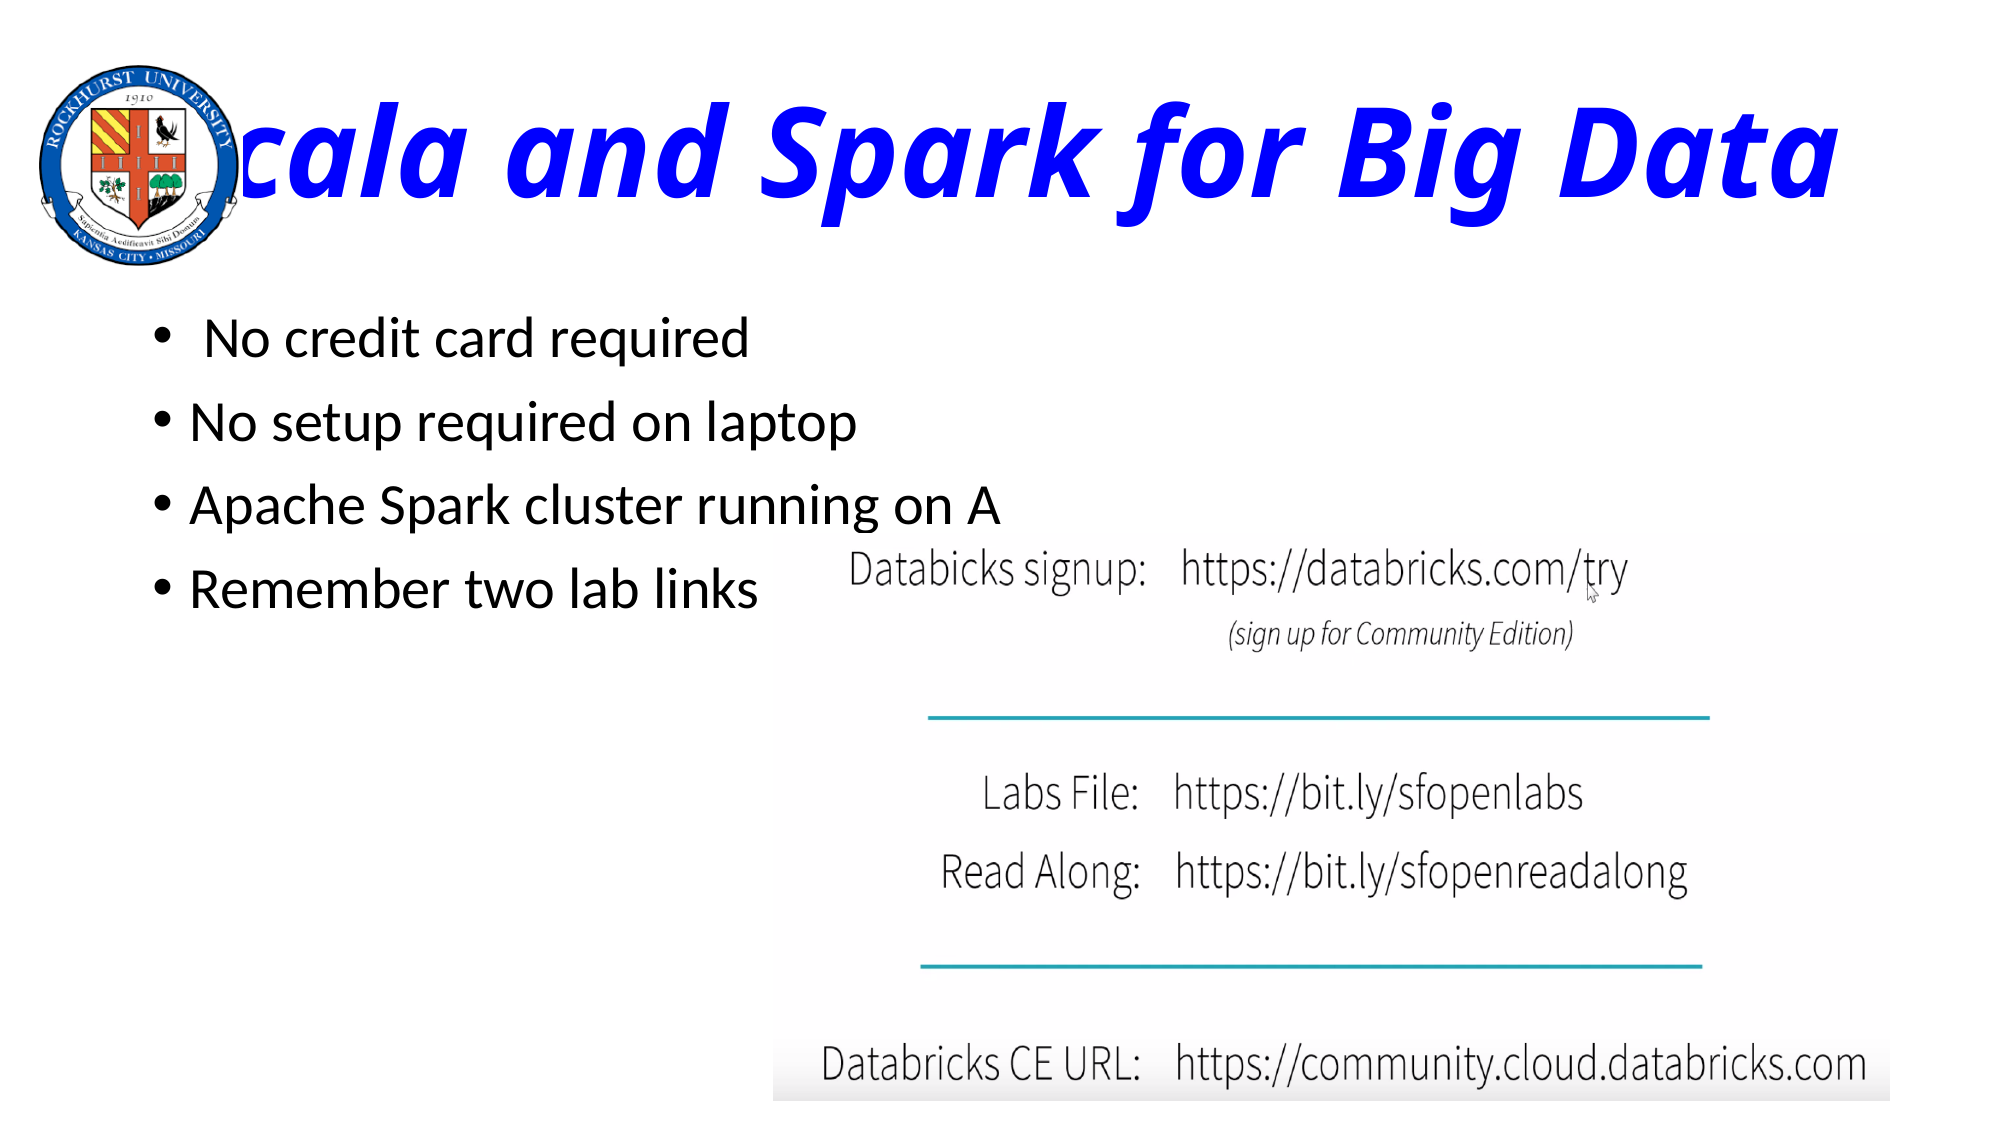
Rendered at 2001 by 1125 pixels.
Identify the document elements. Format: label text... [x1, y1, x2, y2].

list No credit card required No setup required on laptop Apache Spark cluster running on A Remember two lab links [137, 299, 1863, 1014]
picture [773, 533, 1890, 1101]
text_box Scala and Spark for Big Data [137, 59, 1863, 278]
picture [32, 59, 243, 266]
